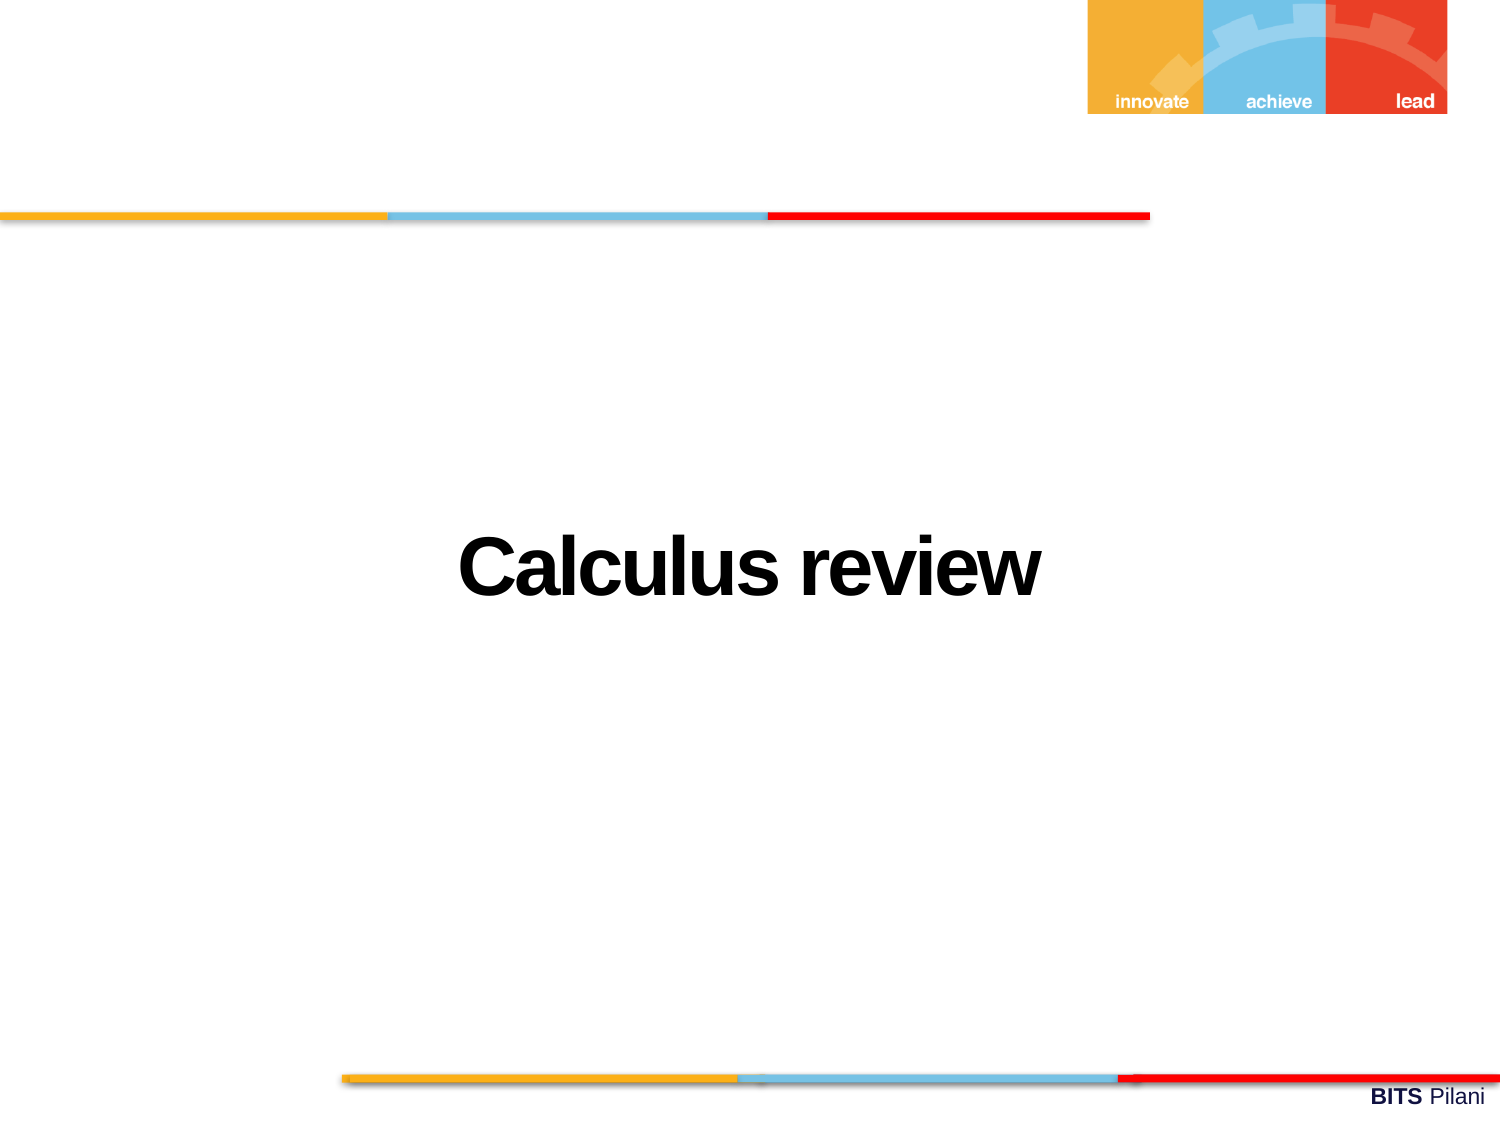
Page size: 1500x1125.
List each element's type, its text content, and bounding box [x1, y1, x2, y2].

title Calculus review [0, 0, 1500, 1125]
